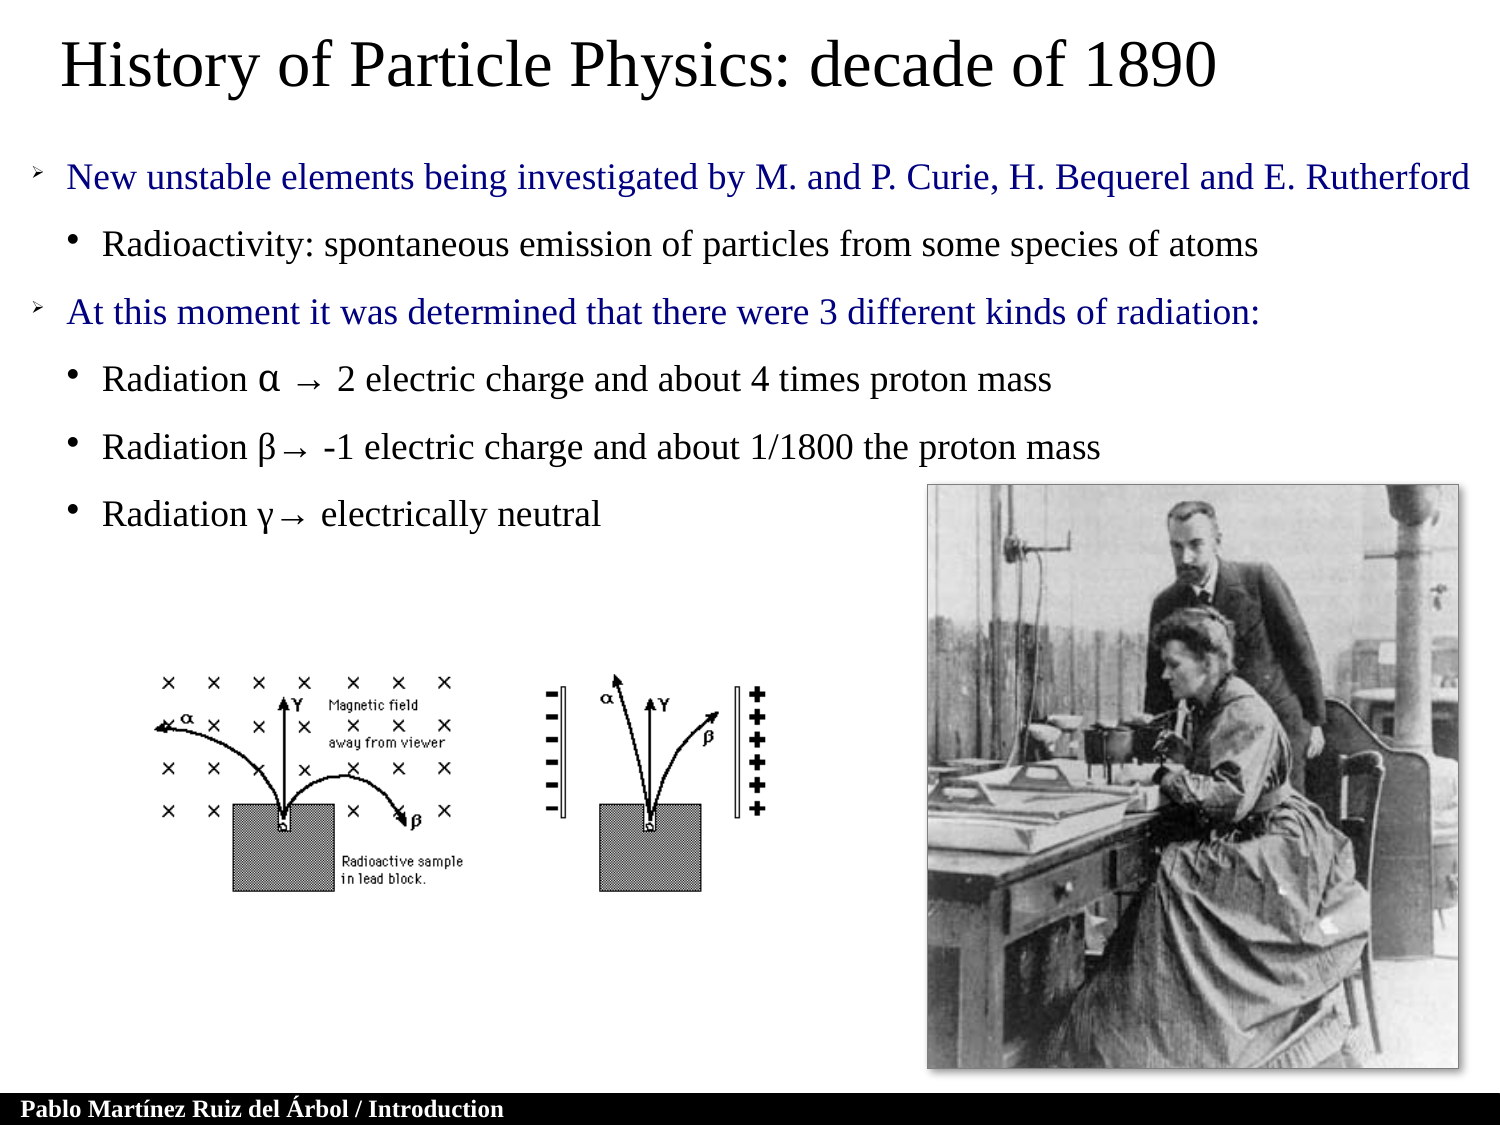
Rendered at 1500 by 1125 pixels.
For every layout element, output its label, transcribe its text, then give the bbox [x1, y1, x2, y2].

text_box History of Particle Physics: decade of 1890 [0, 12, 1288, 120]
text_box New unstable elements being investigated by M. and P. Curie, H. Bequerel and E. Rutherford Radioactivity: spontaneous emission of particles from some species of atoms At this moment it was determined that there were 3 different kinds of radiation: Radiation α → 2 electric charge and about 4 times proton mass Radiation β→ -1 electric charge and about 1/1800 the proton mass Radiation γ→ electrically neutral [11, 117, 1500, 260]
picture [926, 483, 1459, 1069]
picture [148, 669, 780, 904]
